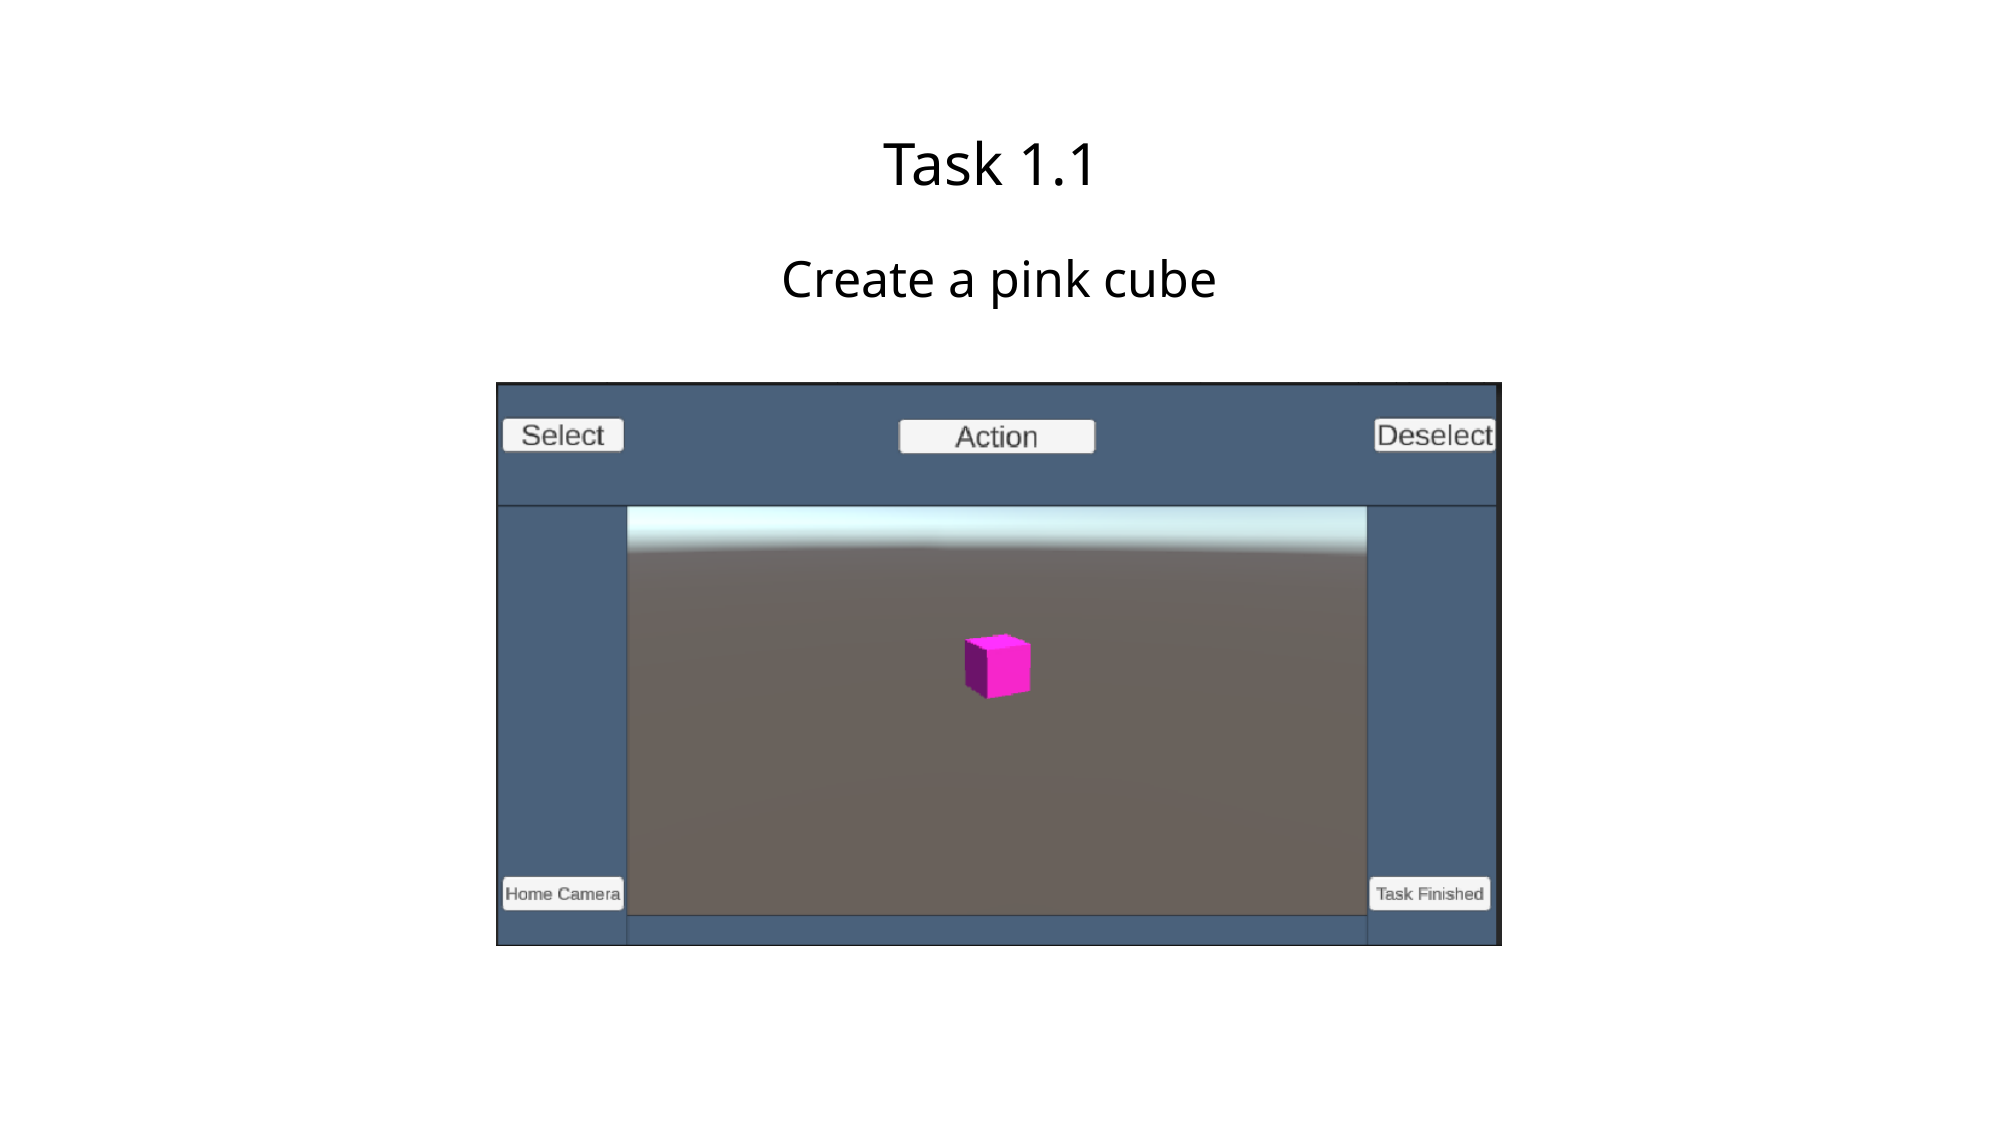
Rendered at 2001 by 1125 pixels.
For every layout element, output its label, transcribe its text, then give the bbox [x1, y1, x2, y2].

subtitle Create a pink cube [249, 246, 1750, 519]
picture [496, 382, 1502, 946]
title Task 1.1 [249, 35, 1750, 206]
